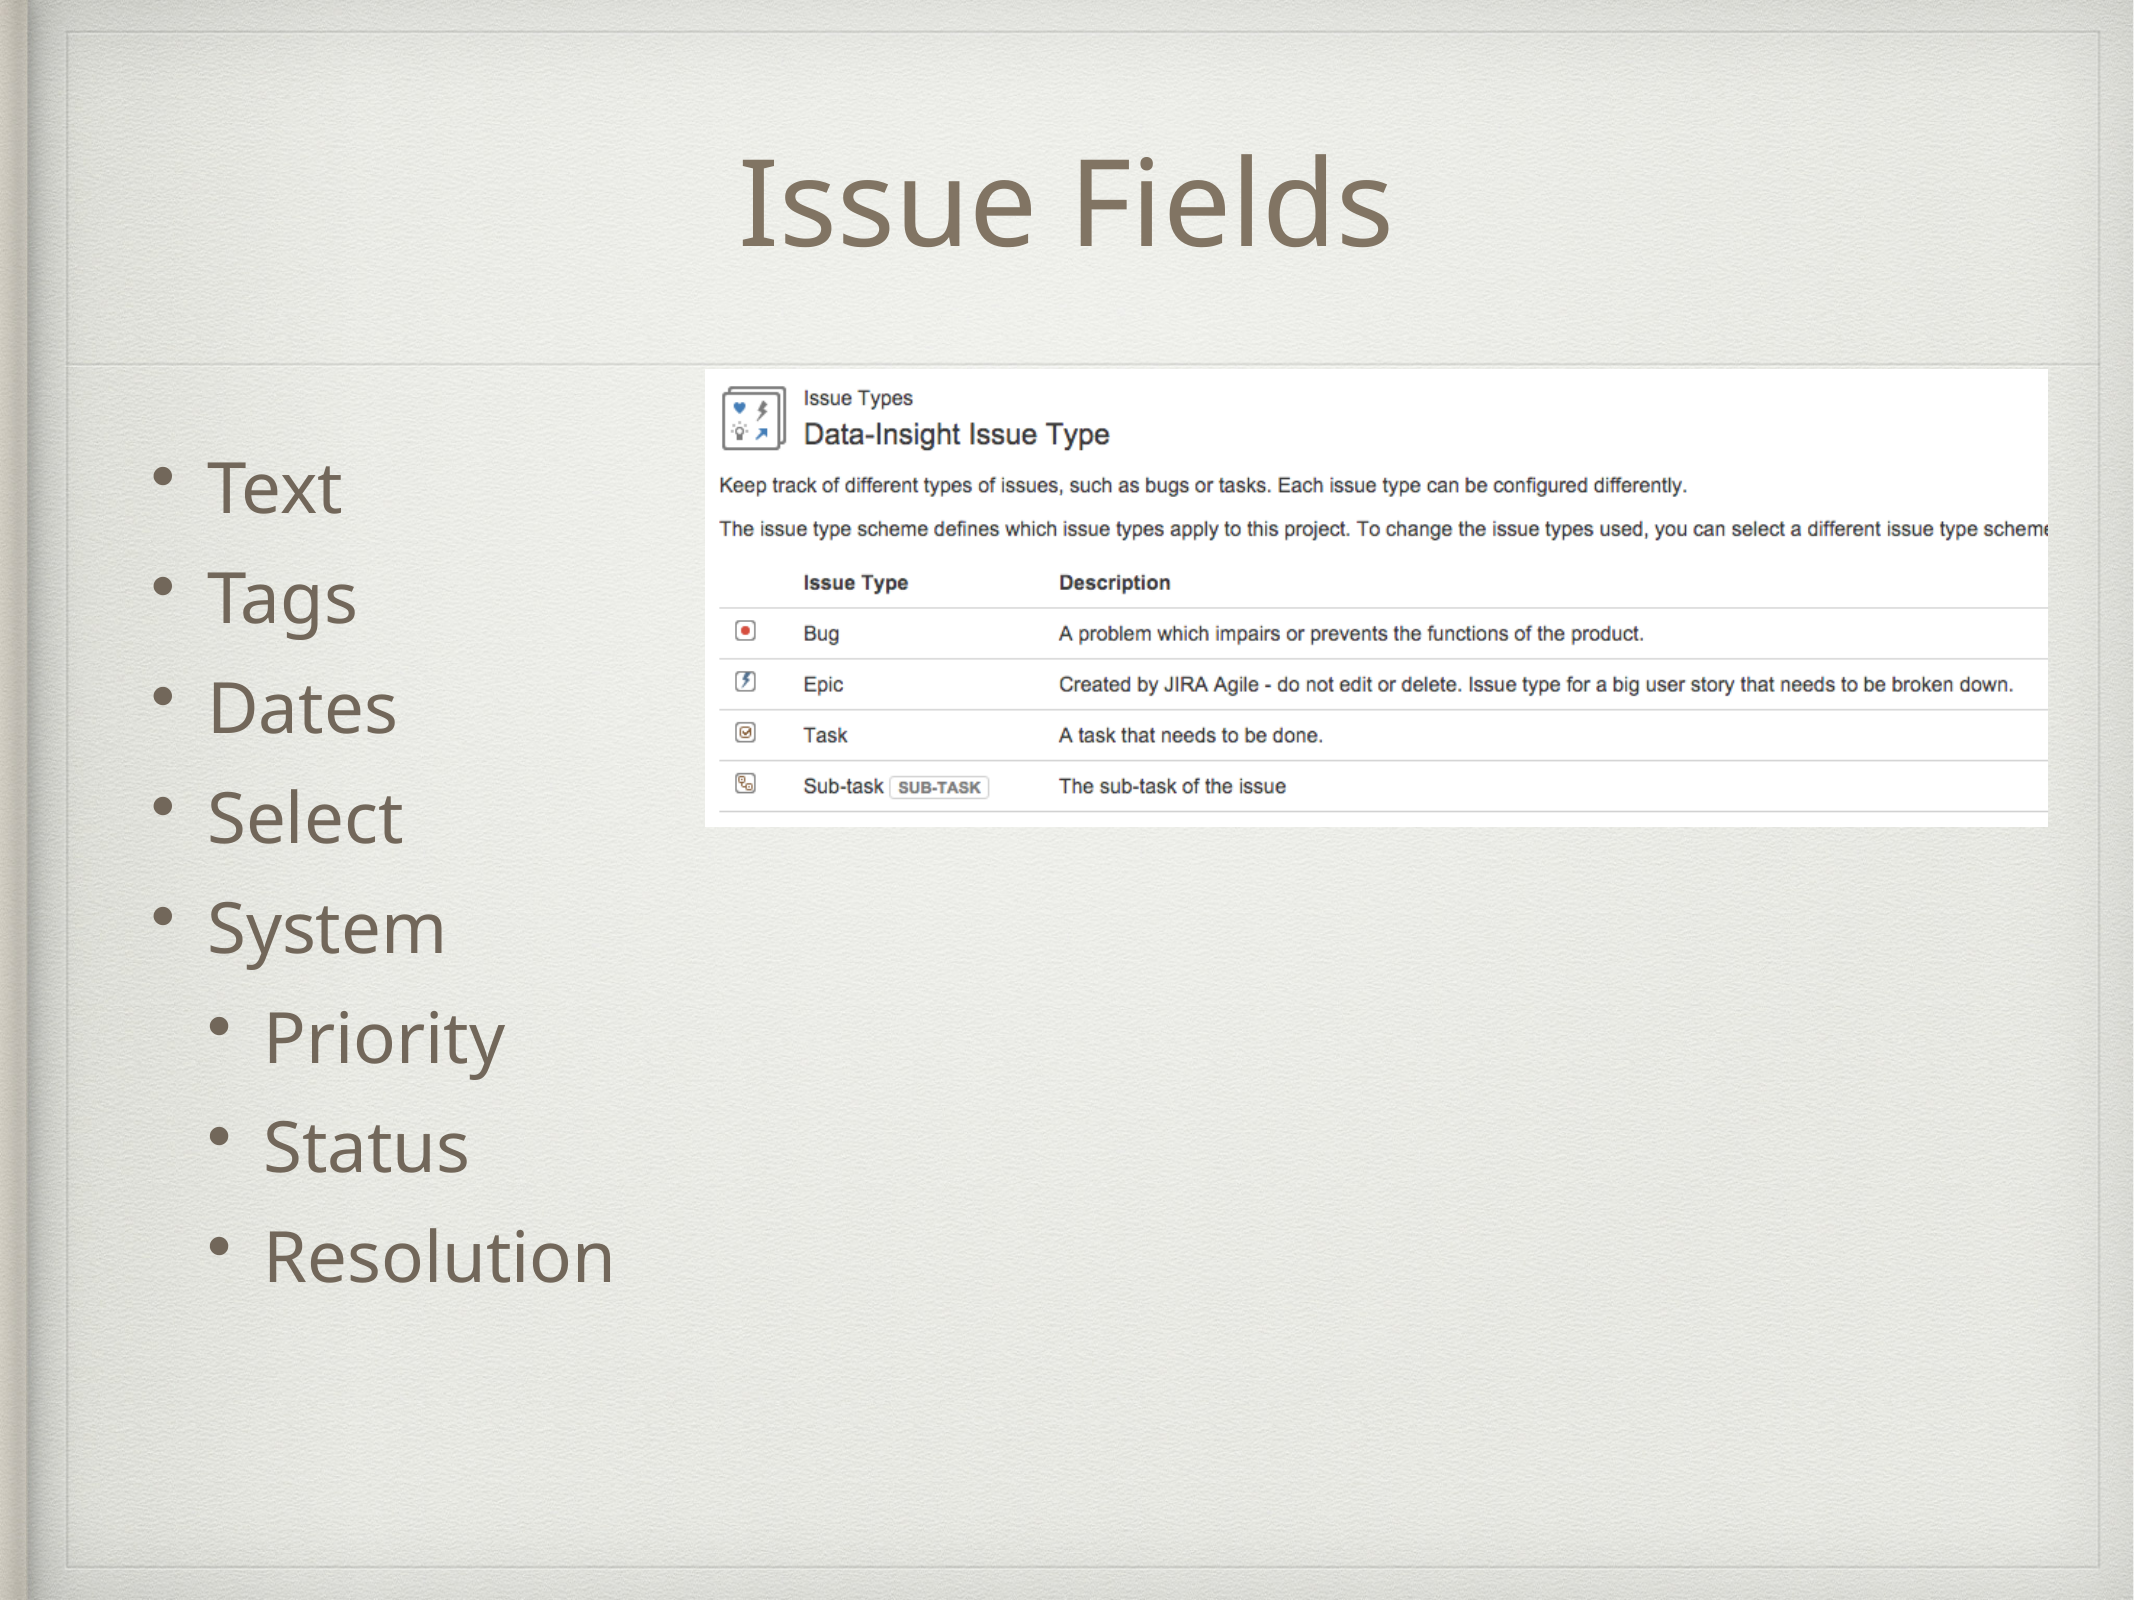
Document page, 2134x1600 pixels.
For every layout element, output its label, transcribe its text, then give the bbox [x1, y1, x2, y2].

title Issue Fields [149, 51, 1984, 345]
list Text Tags Dates Select System Priority Status Resolution [150, 442, 992, 1431]
picture [0, 0, 2134, 1600]
